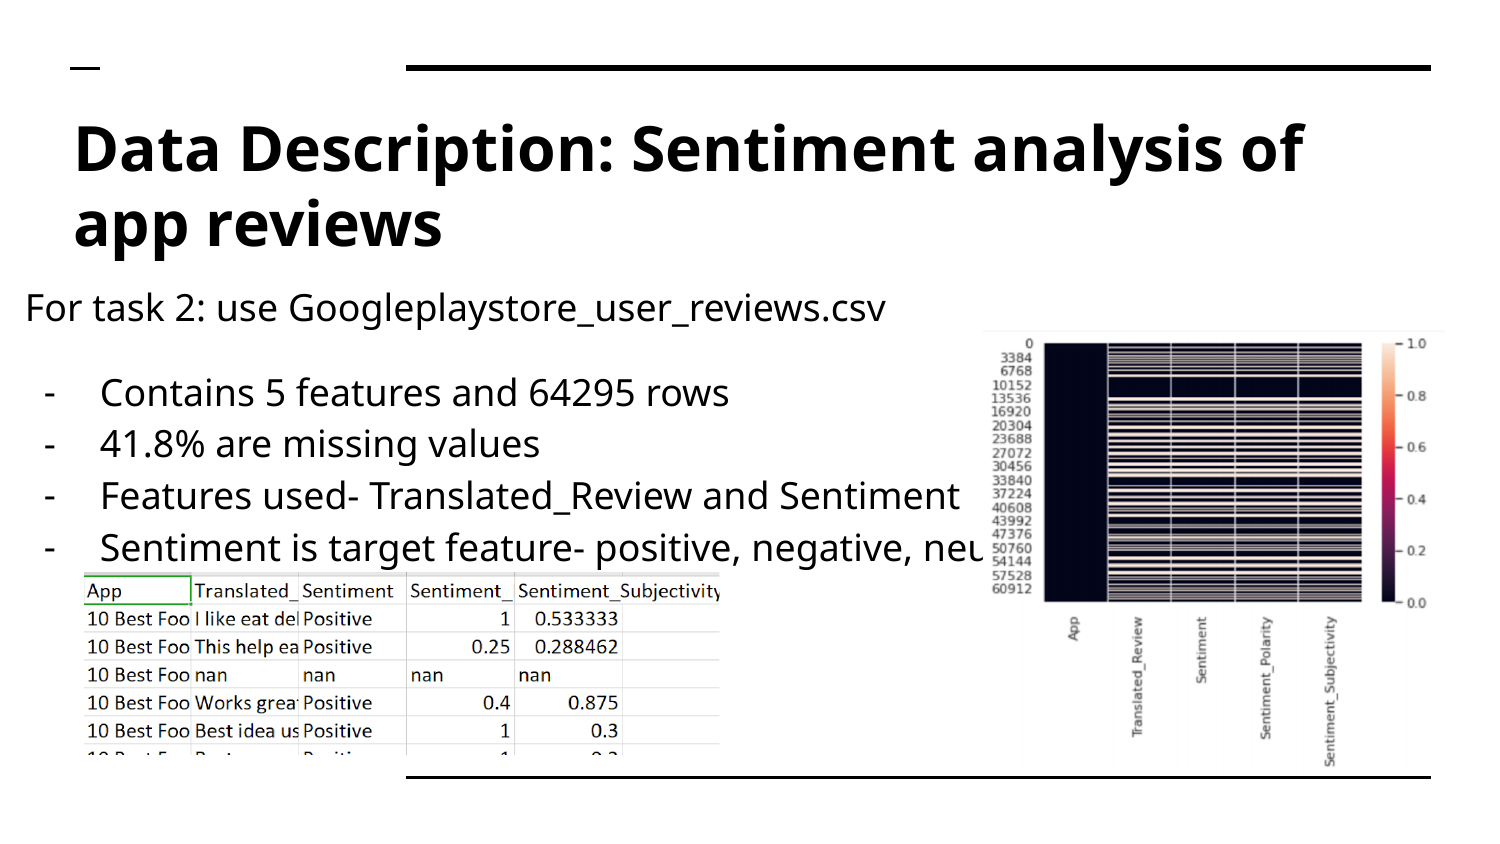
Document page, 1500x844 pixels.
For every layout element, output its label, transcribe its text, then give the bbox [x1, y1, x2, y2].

picture [83, 571, 720, 755]
list For task 2: use Googleplaystore_user_reviews.csv Contains 5 features and 64295 rows 41.8% are missing values Features used- Translated_Review and Sentiment Sentiment is target feature- positive, negative, neutral [10, 261, 1433, 755]
picture [982, 323, 1446, 774]
title Data Description: Sentiment analysis of app reviews [58, 94, 1431, 199]
